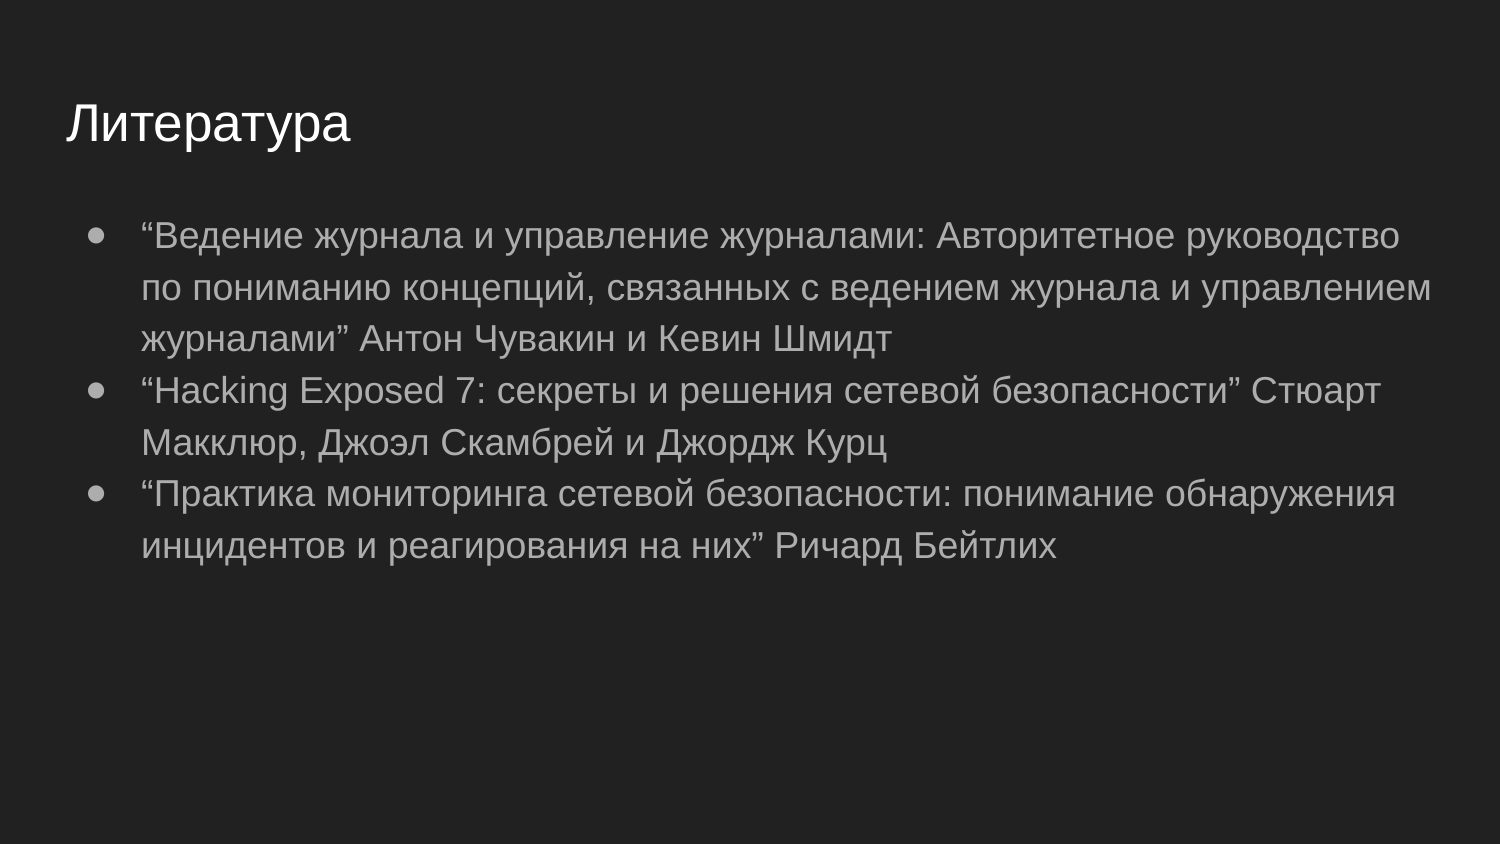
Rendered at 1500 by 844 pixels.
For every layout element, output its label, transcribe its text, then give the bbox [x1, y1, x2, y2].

list “Ведение журнала и управление журналами: Авторитетное руководство по пониманию концепций, связанных с ведением журнала и управлением журналами” Антон Чувакин и Кевин Шмидт “Hacking Exposed 7: секреты и решения сетевой безопасности” Стюарт Макклюр, Джоэл Скамбрей и Джордж Курц “Практика мониторинга сетевой безопасности: понимание обнаружения инцидентов и реагирования на них” Ричард Бейтлих [51, 189, 1449, 750]
title Литература [51, 72, 1449, 167]
